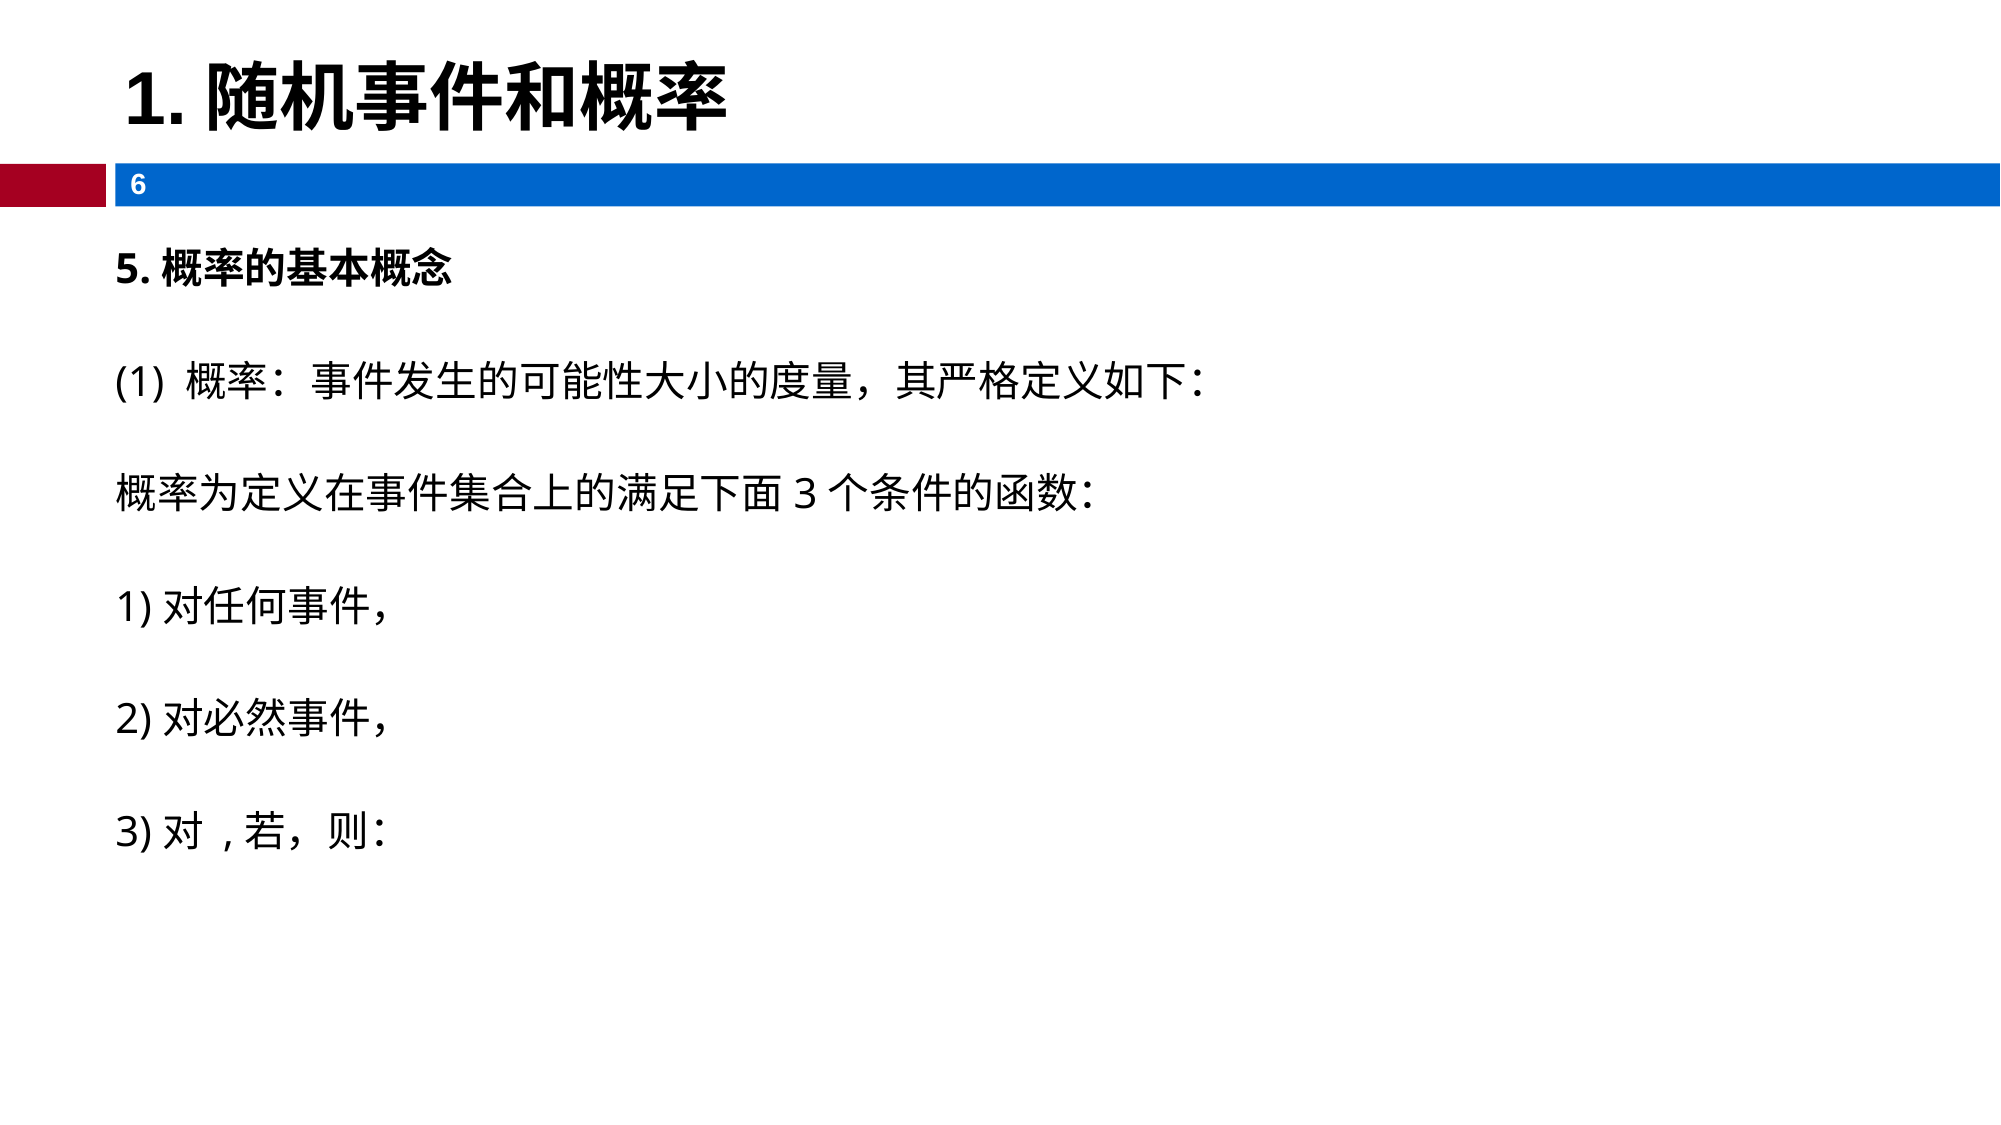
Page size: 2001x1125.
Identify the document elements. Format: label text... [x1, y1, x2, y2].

title 1.随机事件和概率 [109, 38, 811, 150]
